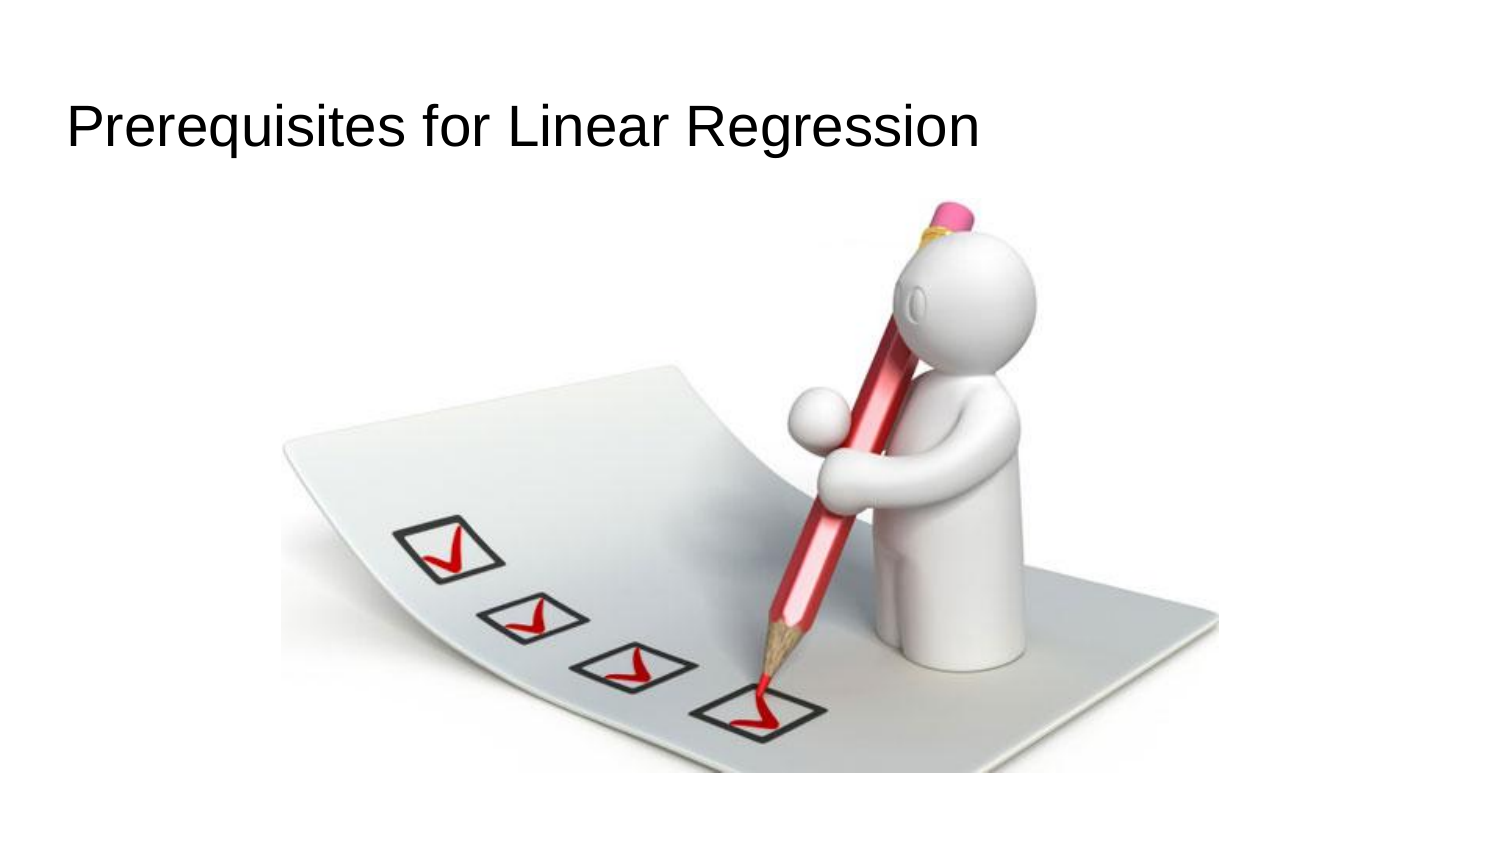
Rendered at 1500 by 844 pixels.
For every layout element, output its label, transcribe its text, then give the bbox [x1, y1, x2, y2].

picture [281, 197, 1219, 774]
title Prerequisites for Linear Regression [51, 72, 1449, 167]
